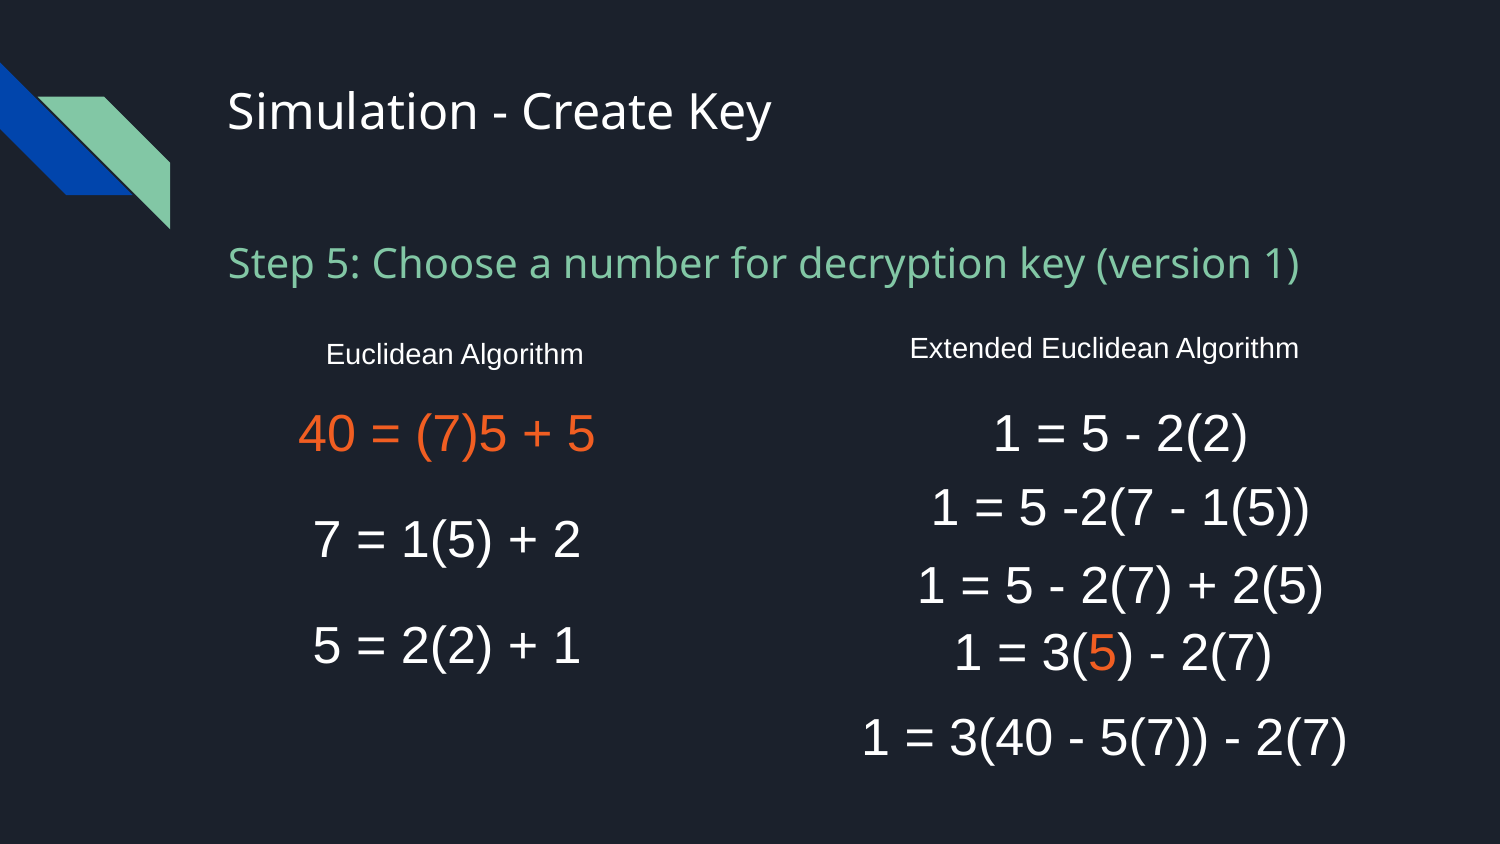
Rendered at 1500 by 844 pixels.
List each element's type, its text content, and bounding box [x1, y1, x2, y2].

text_box Extended Euclidean Algorithm [740, 309, 1469, 380]
text_box 1 = 5 - 2(2) [828, 380, 1413, 448]
text_box Euclidean Algorithm [91, 315, 819, 386]
text_box 1 = 5 - 2(7) + 2(5) [828, 526, 1413, 594]
text_box Step 5: Choose a number for decryption key (version 1) [212, 214, 1368, 302]
title Simulation - Create Key [212, 64, 1368, 214]
text_box 5 = 2(2) + 1 [222, 587, 672, 689]
text_box 1 = 3(5) - 2(7) [828, 594, 1413, 678]
text_box 7 = 1(5) + 2 [222, 481, 672, 583]
text_box 40 = (7)5 + 5 [222, 386, 672, 477]
text_box 1 = 3(40 - 5(7)) - 2(7) [744, 678, 1466, 781]
text_box 1 = 5 -2(7 - 1(5)) [828, 448, 1413, 526]
